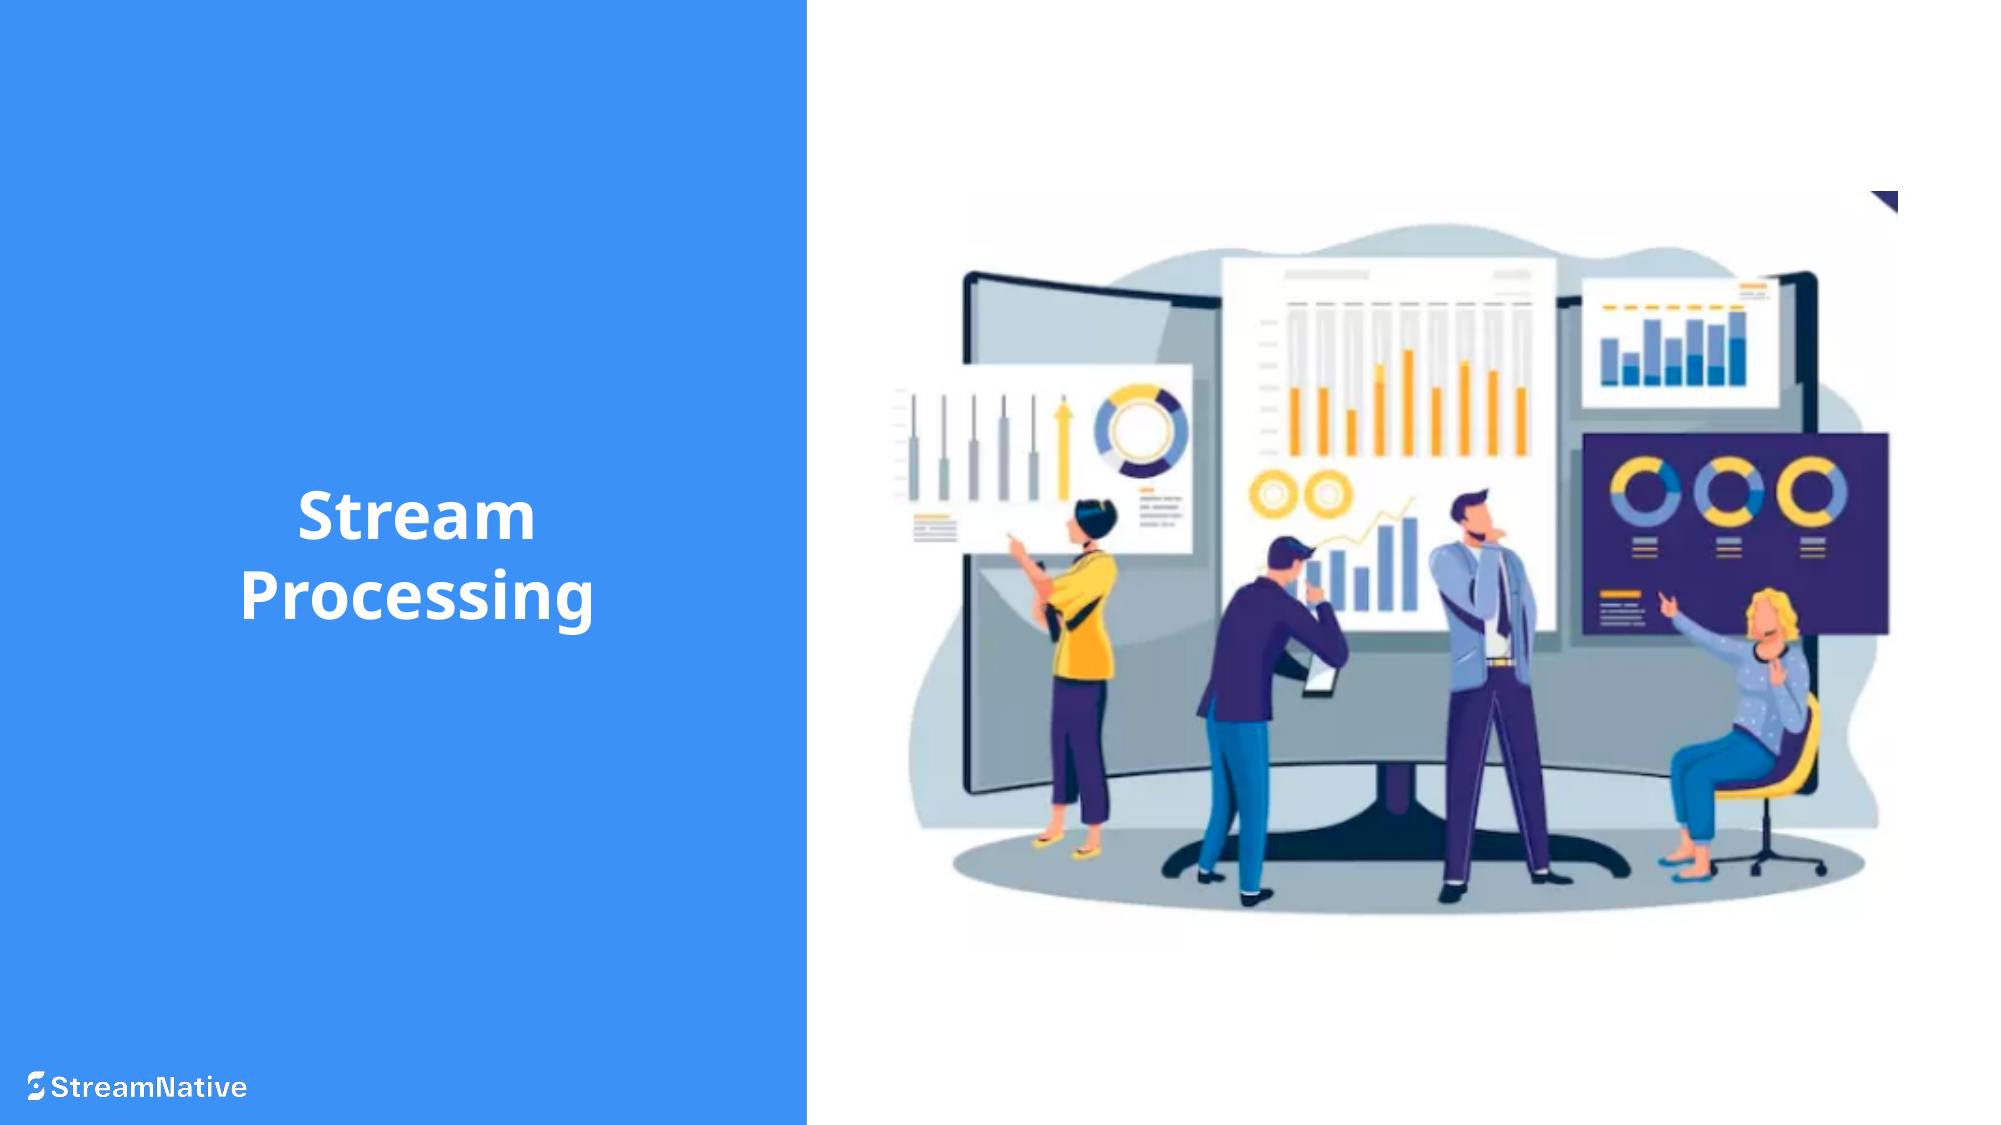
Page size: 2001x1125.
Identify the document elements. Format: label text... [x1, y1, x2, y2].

picture [878, 190, 1899, 979]
picture [18, 1068, 262, 1108]
text_box Stream Processing [102, 462, 734, 643]
